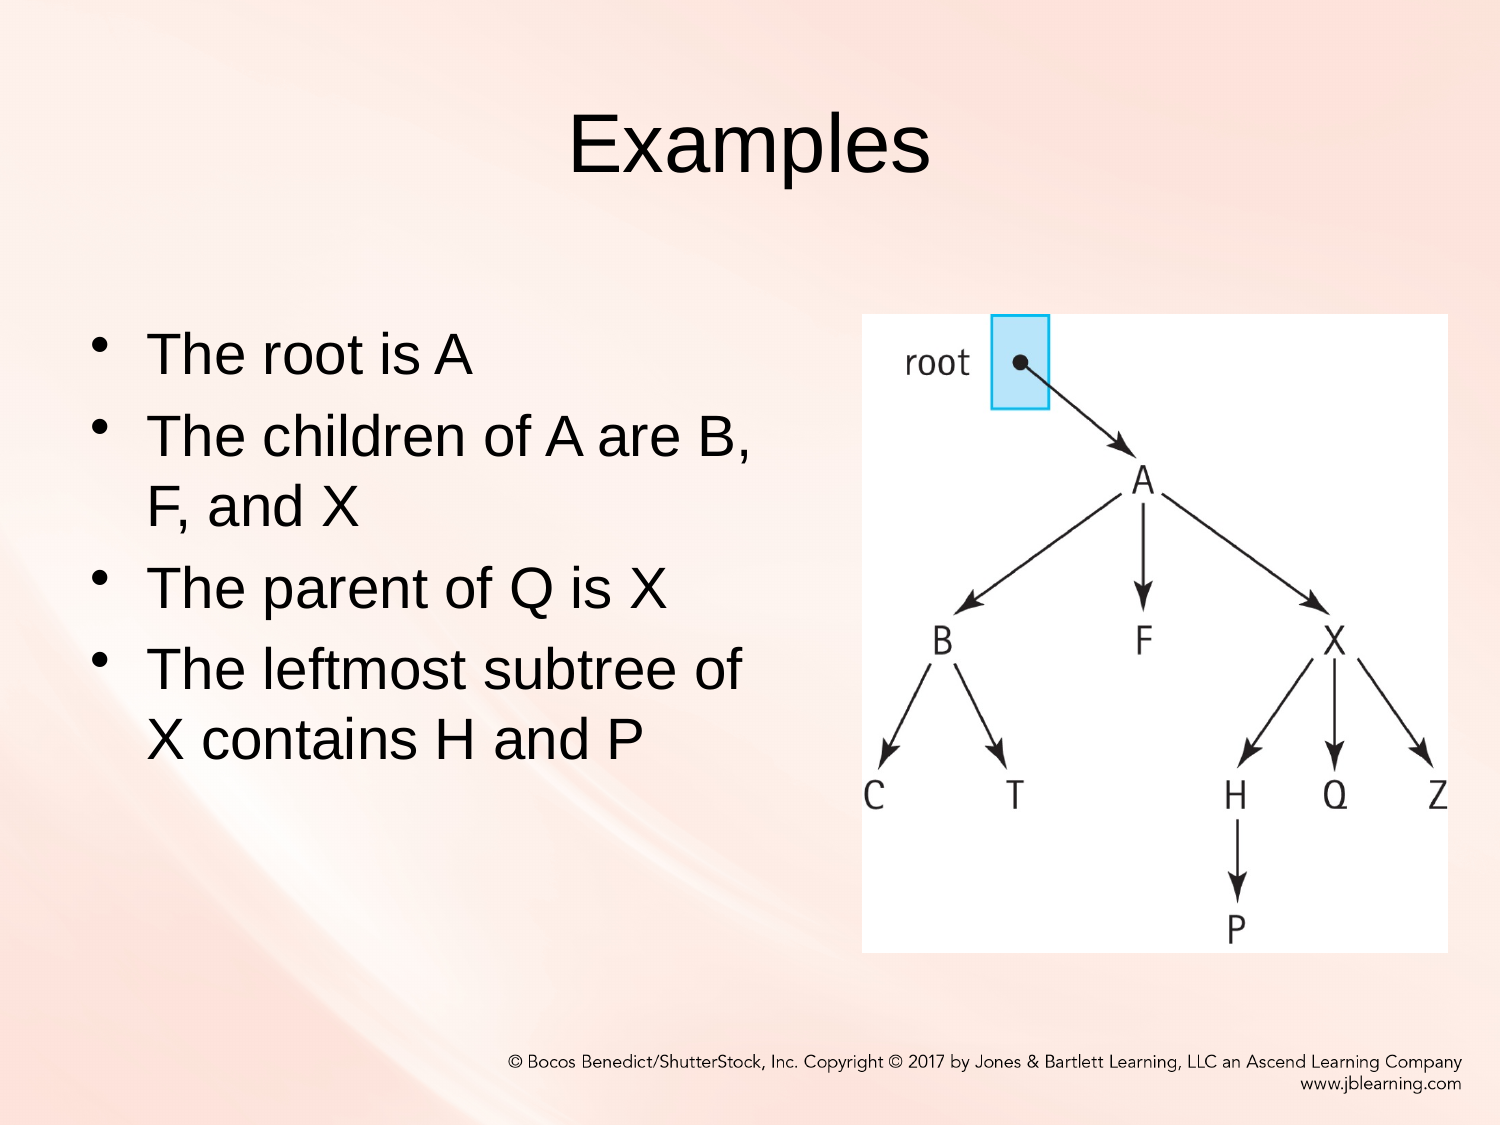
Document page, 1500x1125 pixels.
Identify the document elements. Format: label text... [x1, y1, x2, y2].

list The root is A The children of A are B, F, and X The parent of Q is X The leftmost subtree of X contains H and P [75, 308, 775, 1052]
title Examples [75, 45, 1425, 233]
picture [0, 0, 1500, 1125]
